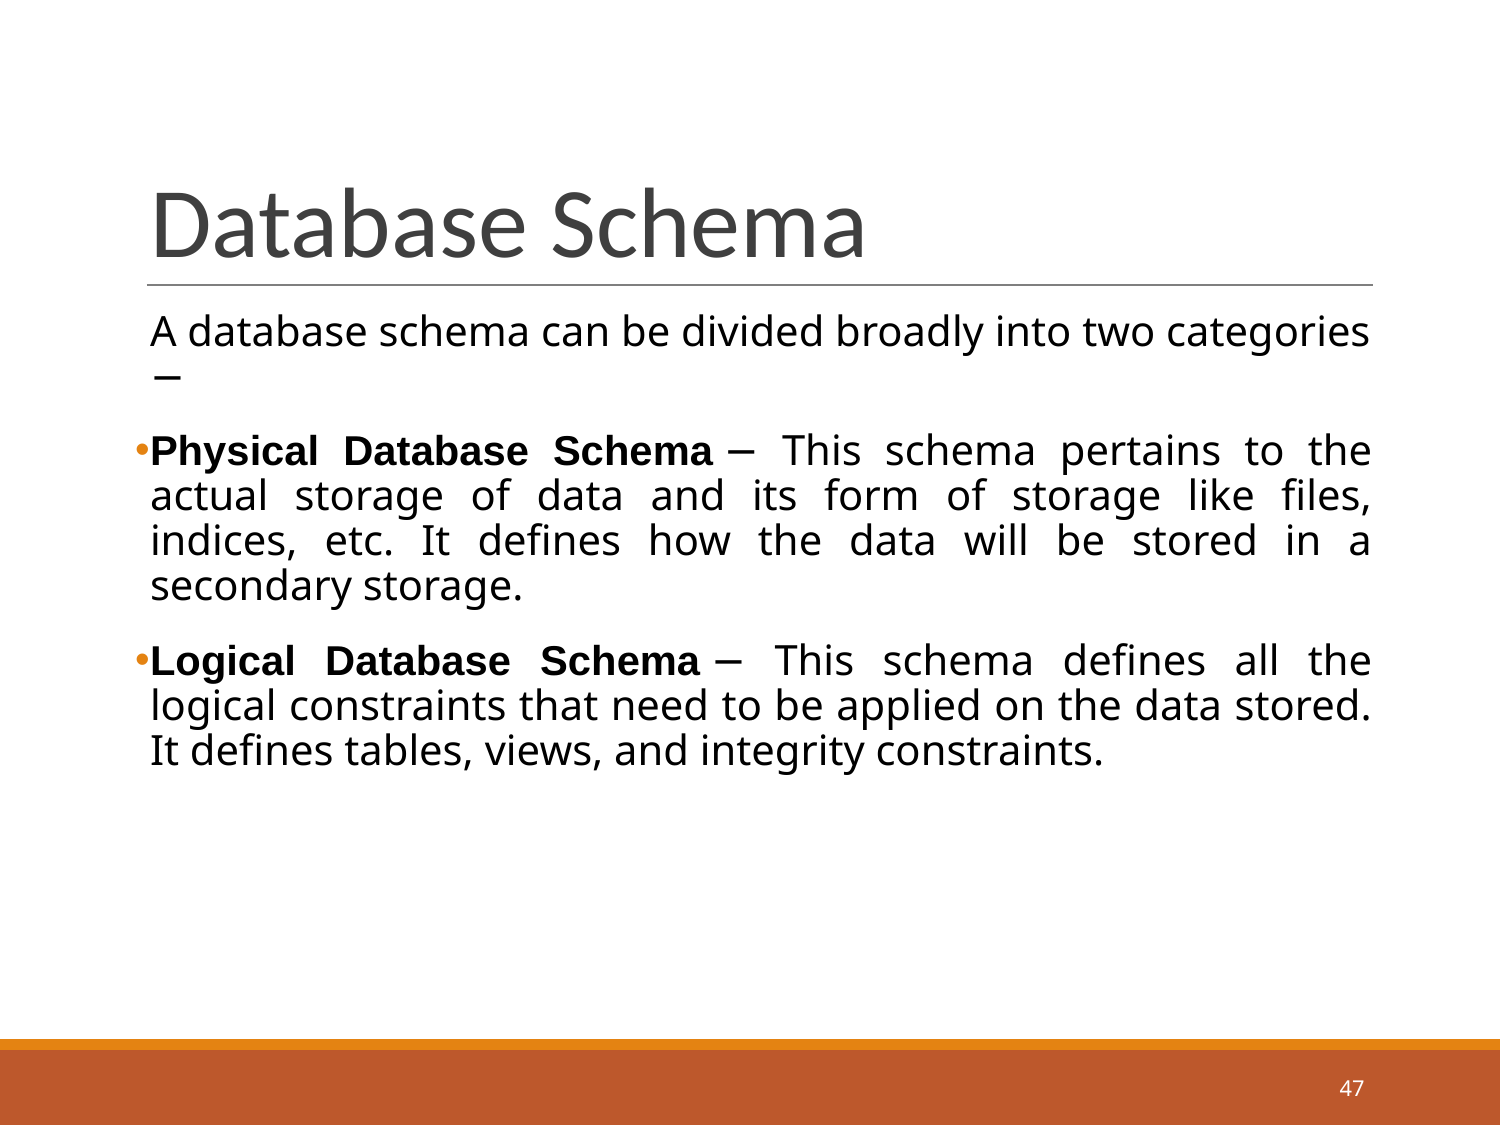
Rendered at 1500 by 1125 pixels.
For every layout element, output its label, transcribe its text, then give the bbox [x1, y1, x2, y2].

slide_number ‹#› [1218, 1059, 1380, 1120]
title Database Schema [135, 47, 1373, 285]
list A database schema can be divided broadly into two categories − Physical Database Schema − This schema pertains to the actual storage of data and its form of storage like files, indices, etc. It defines how the data will be stored in a secondary storage. Logical Database Schema − This schema defines all the logical constraints that need to be applied on the data stored. It defines tables, views, and integrity constraints. [135, 302, 1373, 963]
